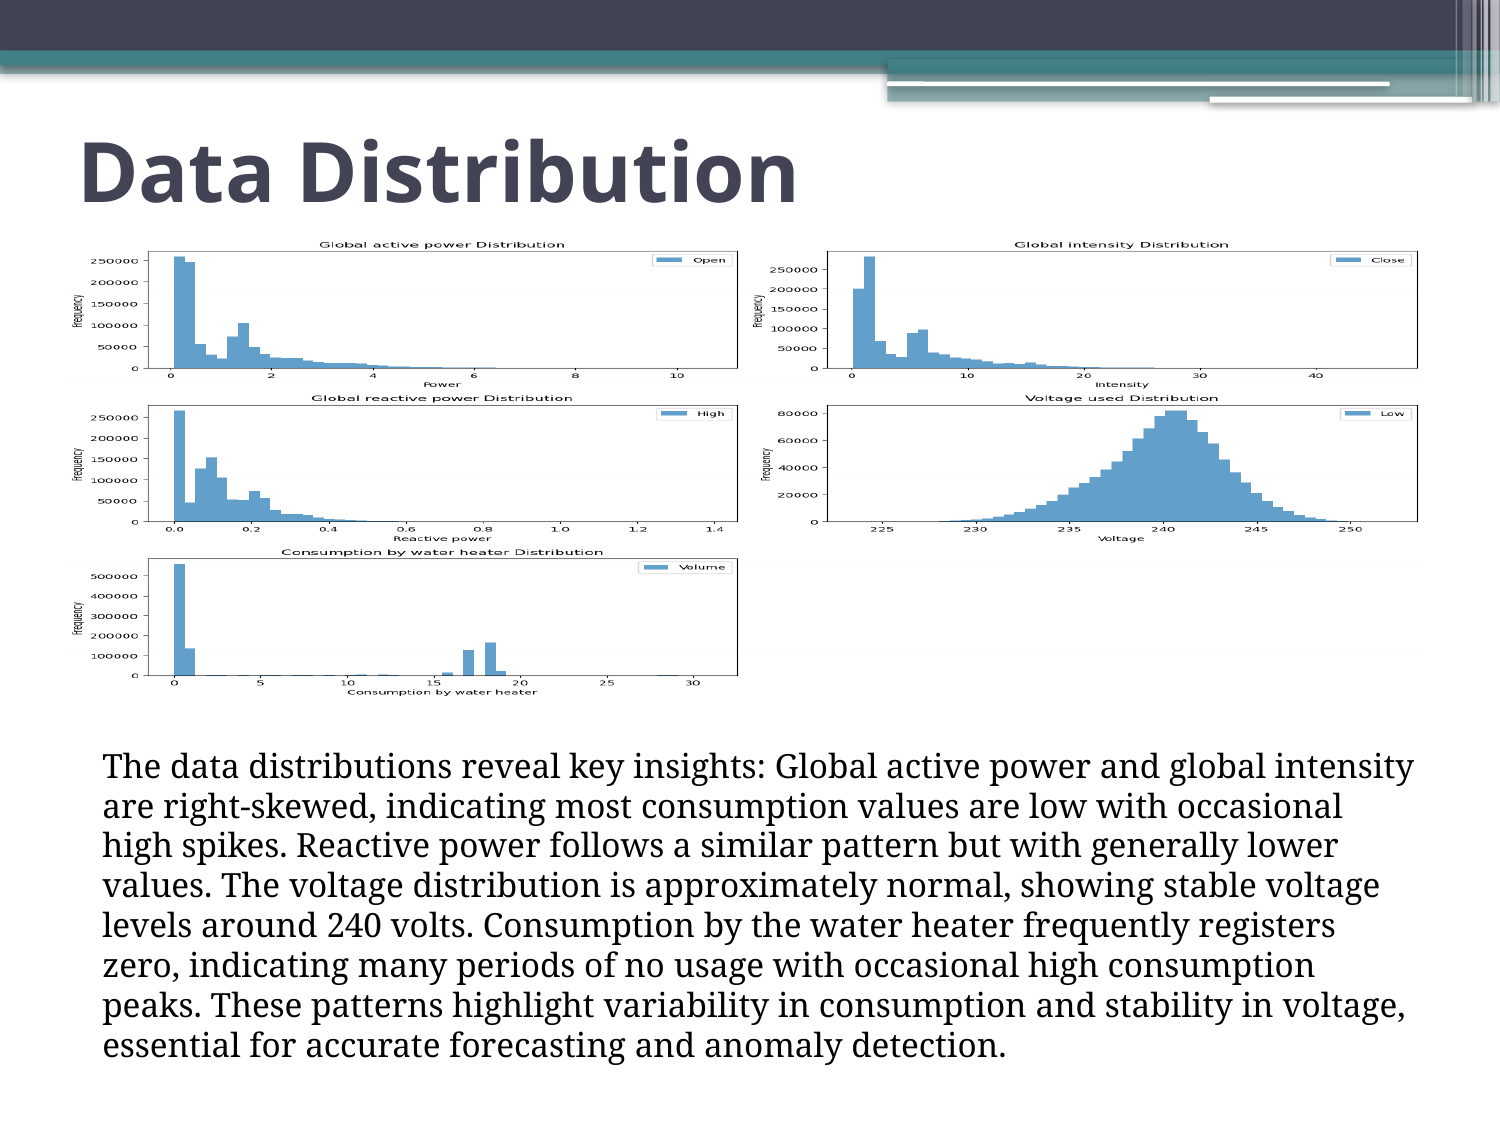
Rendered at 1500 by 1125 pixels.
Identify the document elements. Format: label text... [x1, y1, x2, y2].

text_box The data distributions reveal key insights: Global active power and global intensity are right-skewed, indicating most consumption values are low with occasional high spikes. Reactive power follows a similar pattern but with generally lower values. The voltage distribution is approximately normal, showing stable voltage levels around 240 volts. Consumption by the water heater frequently registers zero, indicating many periods of no usage with occasional high consumption peaks. These patterns highlight variability in consumption and stability in voltage, essential for accurate forecasting and anomaly detection. [87, 737, 1438, 1072]
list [62, 237, 1426, 701]
title Data Distribution [62, 99, 1413, 235]
